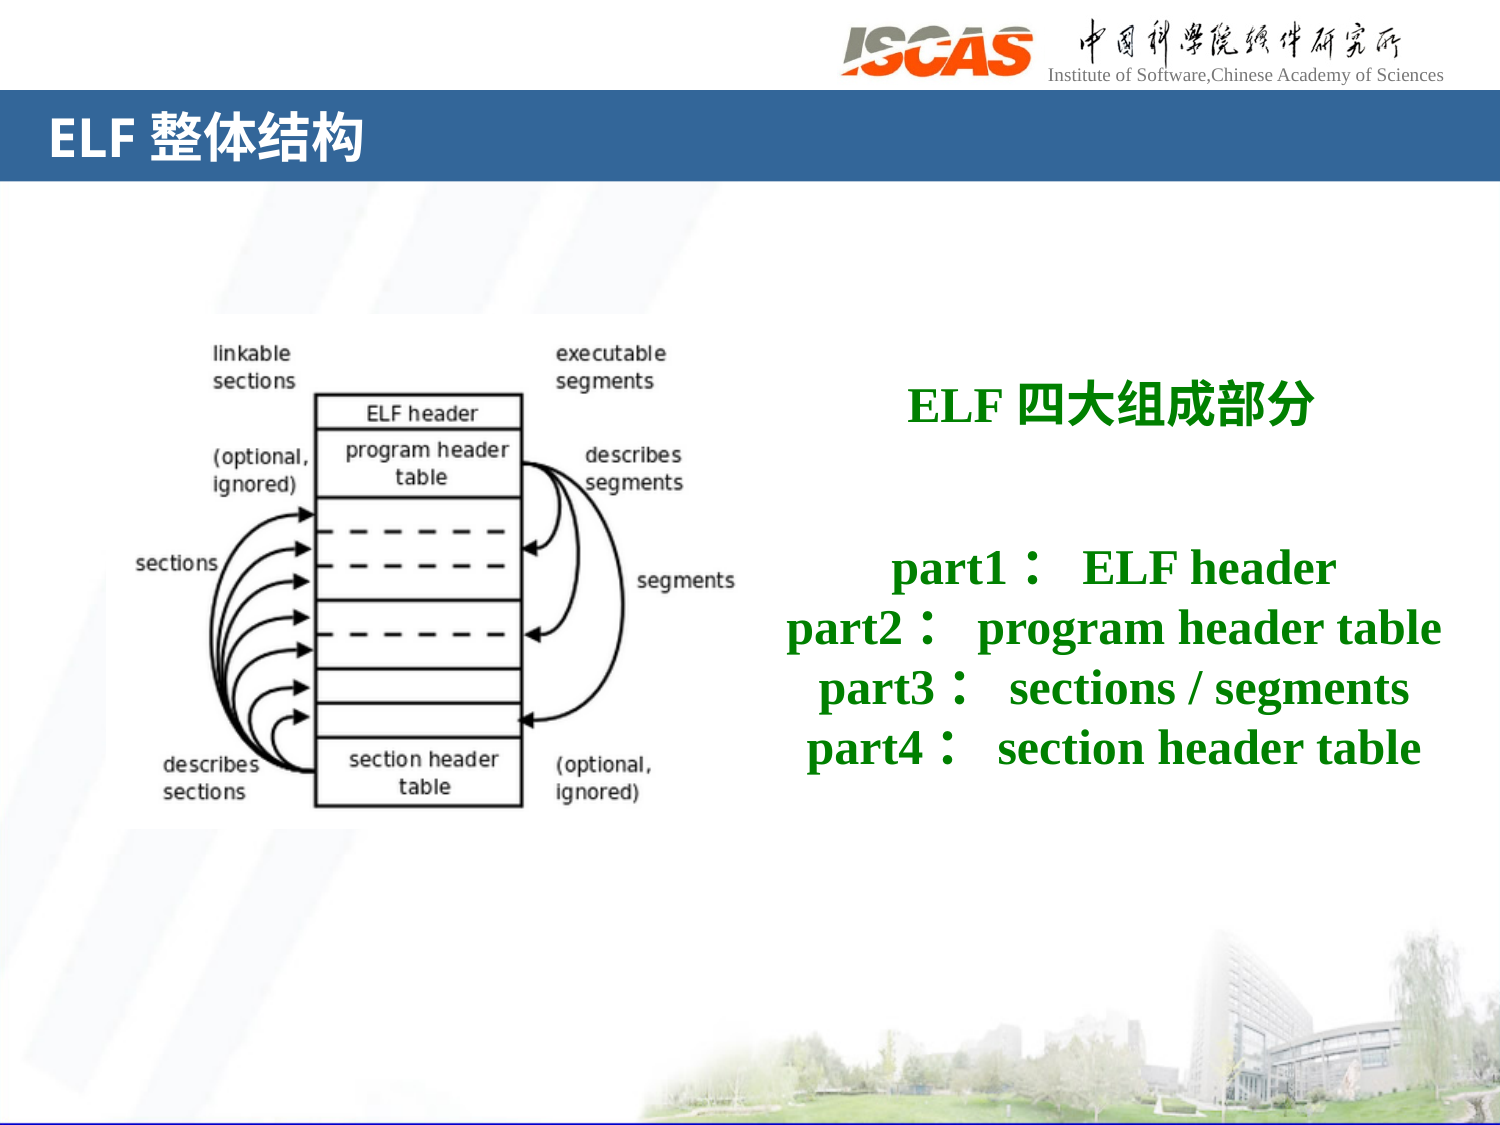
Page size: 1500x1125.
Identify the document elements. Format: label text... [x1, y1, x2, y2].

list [106, 314, 770, 829]
title ELF整体结构 [0, 89, 1500, 182]
picture [0, 182, 1500, 1125]
text_box ELF四大组成部分 [892, 365, 1331, 441]
picture [1077, 15, 1402, 71]
picture [837, 18, 1045, 87]
text_box part1：ELF header part2：program header table part3：sections / segments part4：section header table [773, 527, 1457, 782]
